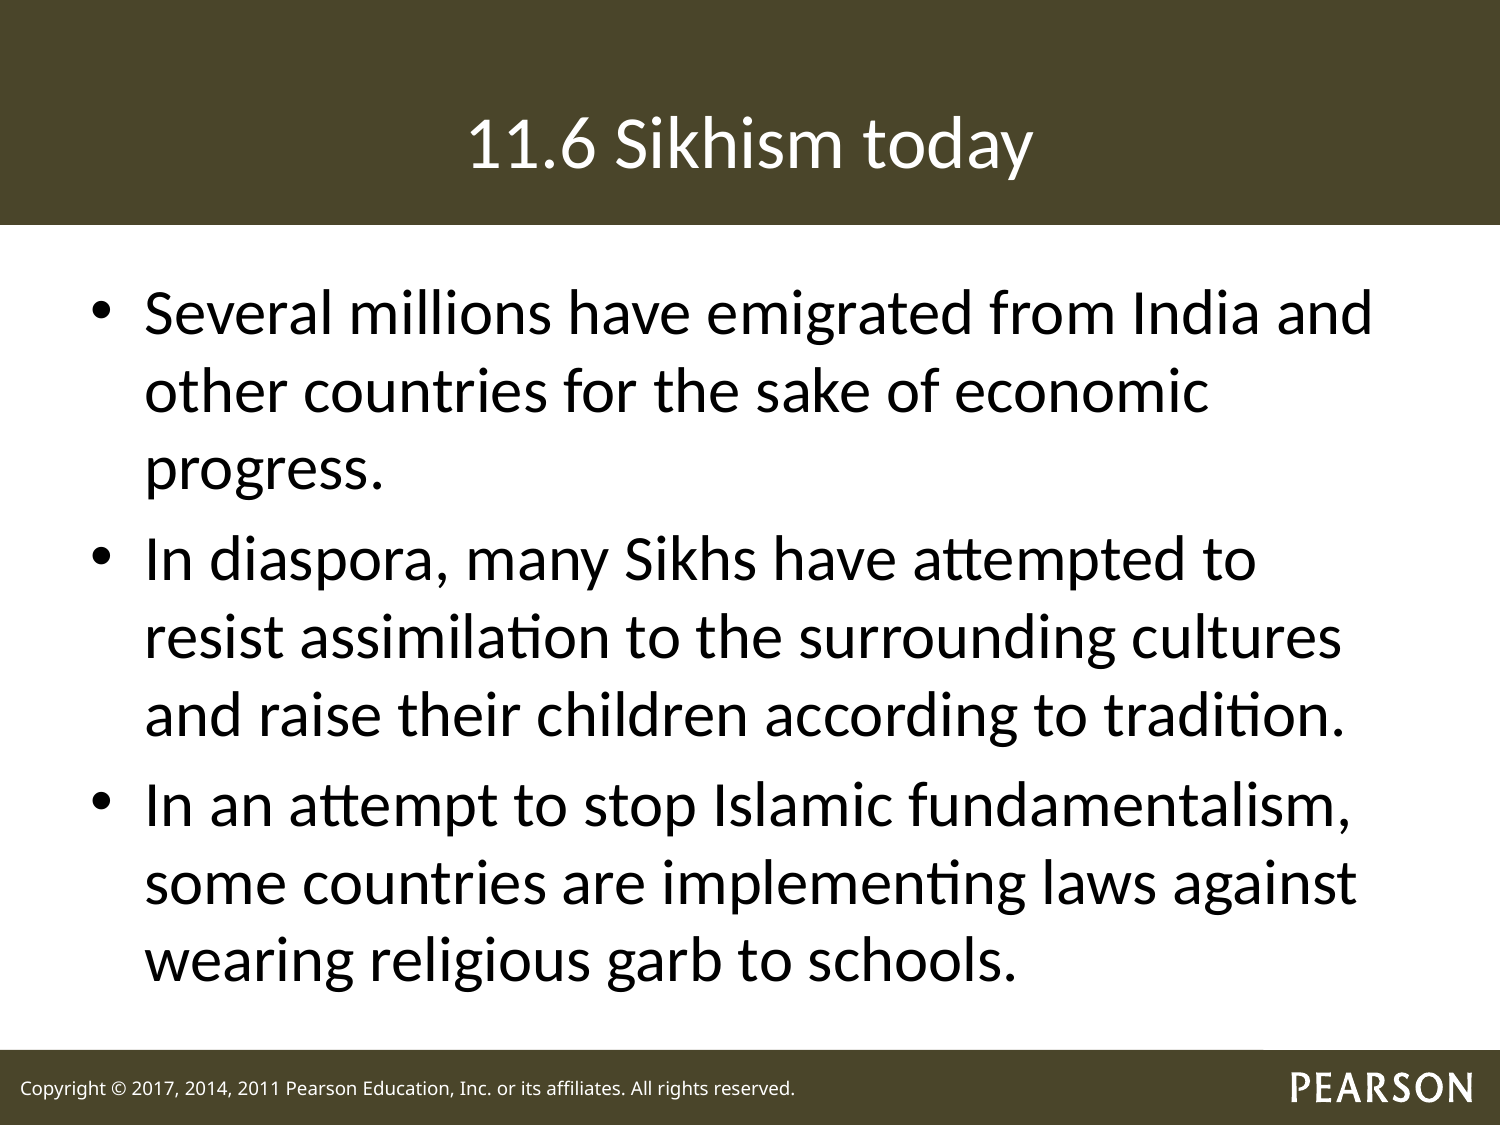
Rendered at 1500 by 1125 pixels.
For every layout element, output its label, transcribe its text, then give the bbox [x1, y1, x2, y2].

title 11.6 Sikhism today [75, 45, 1425, 233]
list Several millions have emigrated from India and other countries for the sake of economic progress. In diaspora, many Sikhs have attempted to resist assimilation to the surrounding cultures and raise their children according to tradition. In an attempt to stop Islamic fundamentalism, some countries are implementing laws against wearing religious garb to schools. [75, 262, 1425, 1005]
